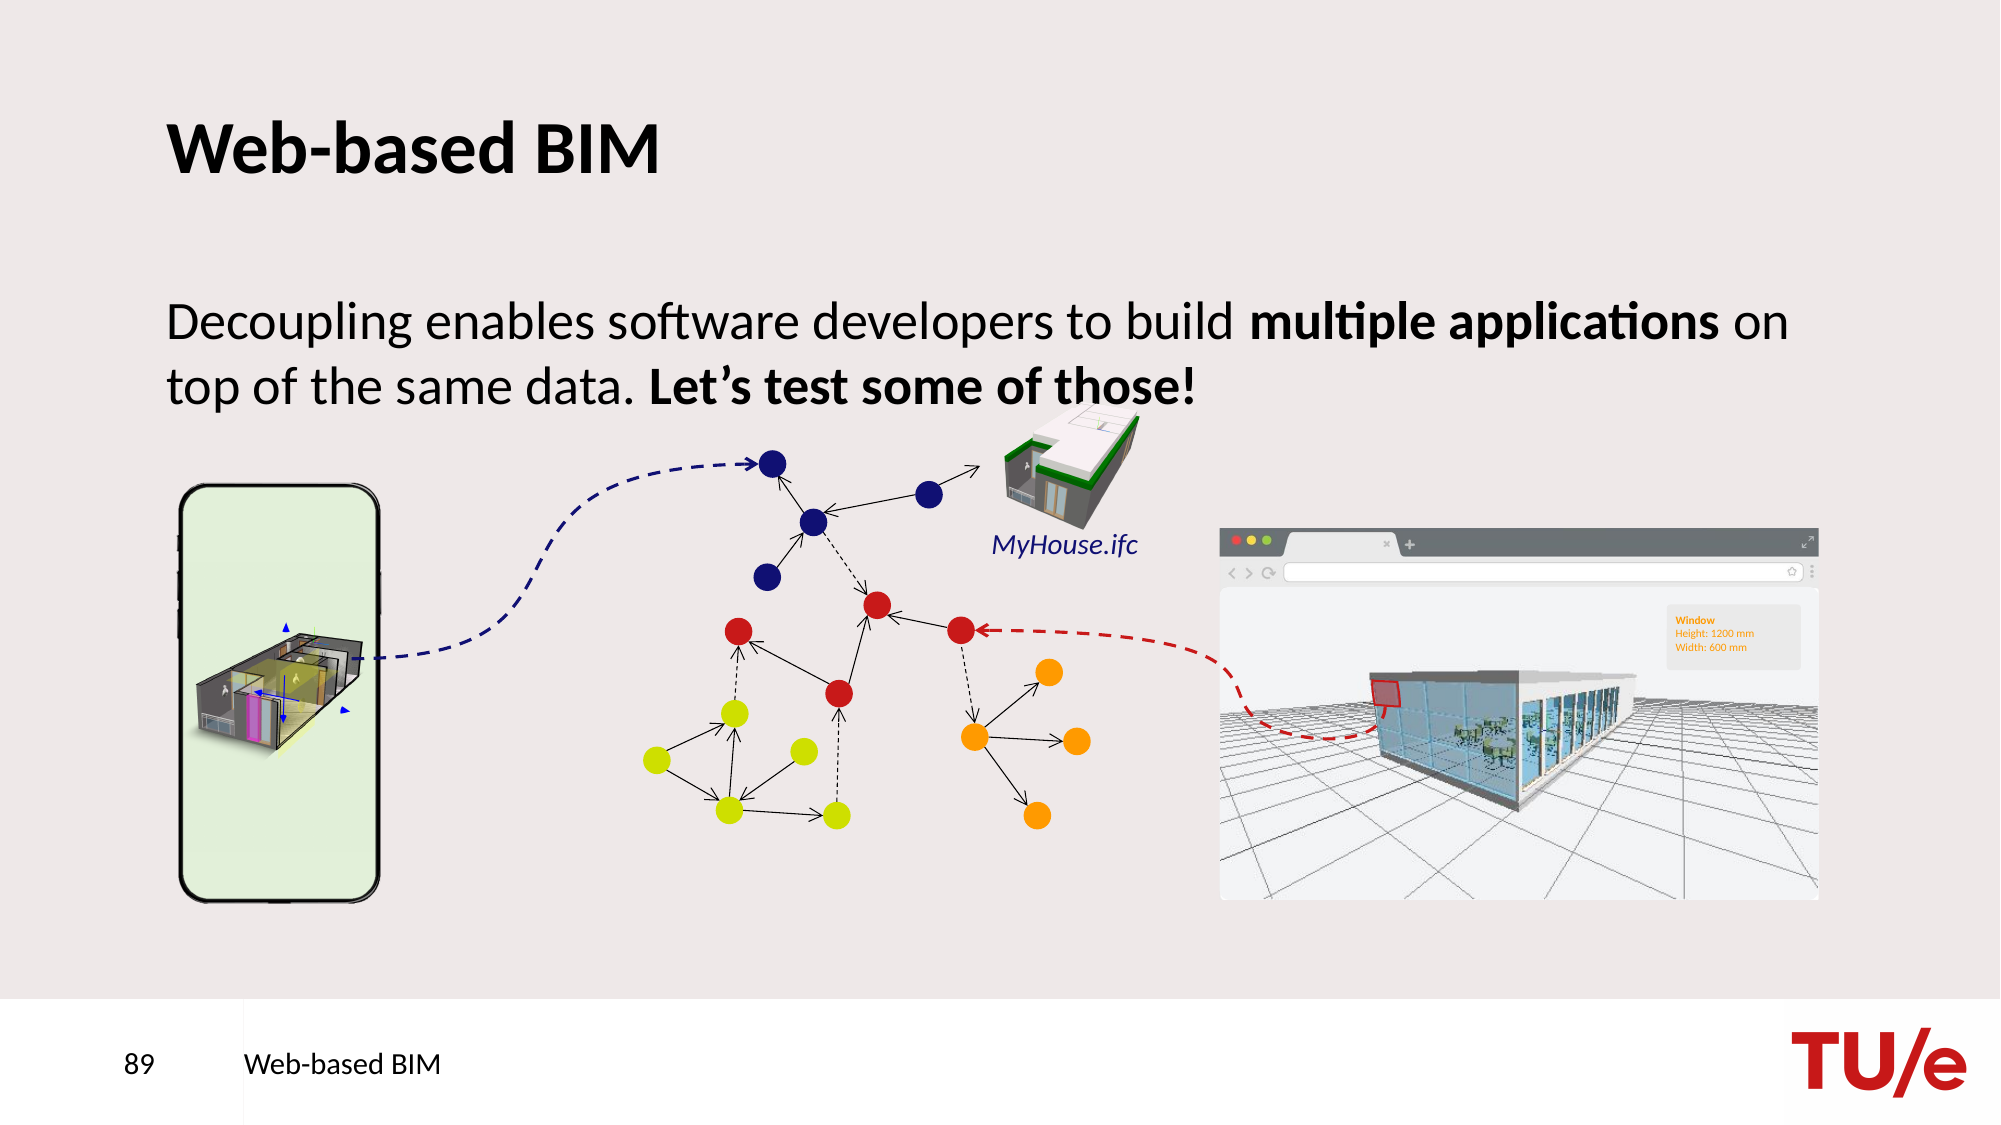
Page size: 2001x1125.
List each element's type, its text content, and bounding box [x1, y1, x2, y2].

text_box MyHouse.ifc [991, 525, 1167, 598]
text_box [739, 761, 795, 801]
text_box [789, 736, 820, 767]
text_box [1062, 726, 1092, 757]
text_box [988, 737, 1064, 742]
text_box [714, 795, 745, 826]
text_box [642, 745, 672, 776]
text_box [720, 699, 750, 729]
footer Web-based BIM [244, 999, 1784, 1125]
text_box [974, 630, 1374, 693]
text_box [666, 723, 726, 751]
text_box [351, 464, 759, 659]
text_box [946, 615, 976, 646]
slide_number 89 [0, 999, 244, 1125]
picture [1219, 528, 1819, 900]
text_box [748, 641, 830, 684]
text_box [777, 475, 804, 513]
text_box [798, 507, 829, 538]
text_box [666, 770, 720, 801]
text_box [170, 475, 392, 914]
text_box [984, 746, 1028, 806]
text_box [836, 707, 840, 802]
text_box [823, 494, 916, 513]
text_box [743, 810, 824, 816]
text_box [984, 682, 1040, 728]
text_box [914, 479, 944, 510]
text_box [960, 722, 990, 752]
text_box [862, 590, 893, 621]
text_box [729, 727, 735, 797]
list Decoupling enables software developers to build multiple applications on top of the same data. Let’s test some of those! [165, 285, 1819, 925]
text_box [960, 644, 975, 724]
text_box [757, 449, 788, 479]
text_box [777, 532, 804, 568]
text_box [938, 465, 981, 485]
picture [980, 387, 1149, 544]
picture [1784, 999, 2000, 1125]
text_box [734, 659, 739, 700]
text_box [824, 678, 854, 709]
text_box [848, 614, 868, 684]
text_box [759, 562, 783, 593]
text_box [1022, 800, 1053, 831]
title Web-based BIM [165, 113, 1819, 232]
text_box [823, 532, 868, 596]
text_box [886, 614, 947, 628]
text_box [822, 800, 852, 831]
